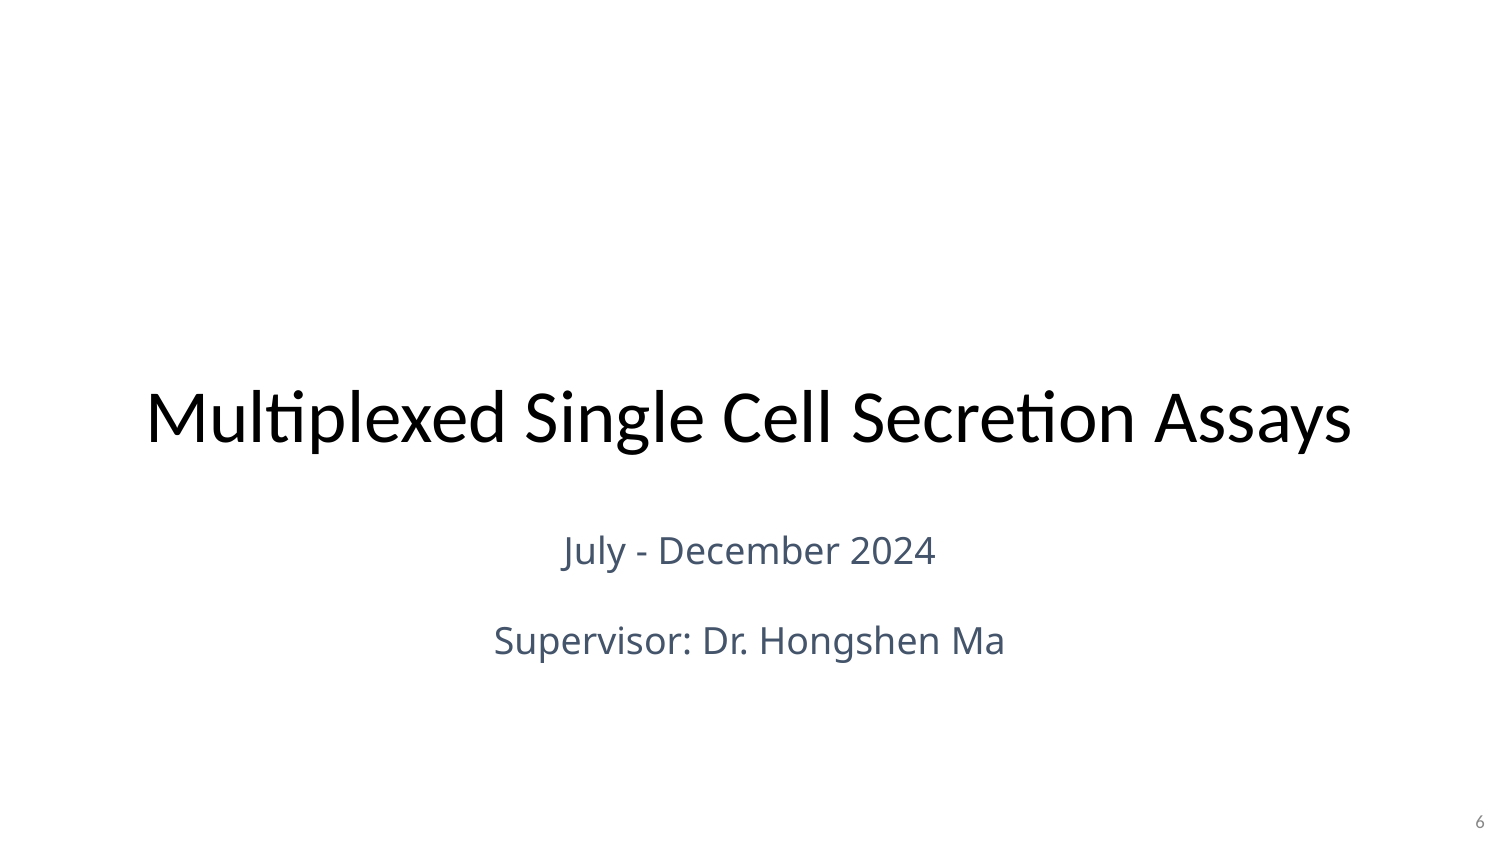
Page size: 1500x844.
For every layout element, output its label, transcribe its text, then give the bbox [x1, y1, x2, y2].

slide_number 6 [1410, 792, 1500, 844]
text_box July - December 2024 Supervisor: Dr. Hongshen Ma [148, 512, 1352, 704]
title Multiplexed Single Cell Secretion Assays [51, 352, 1449, 491]
